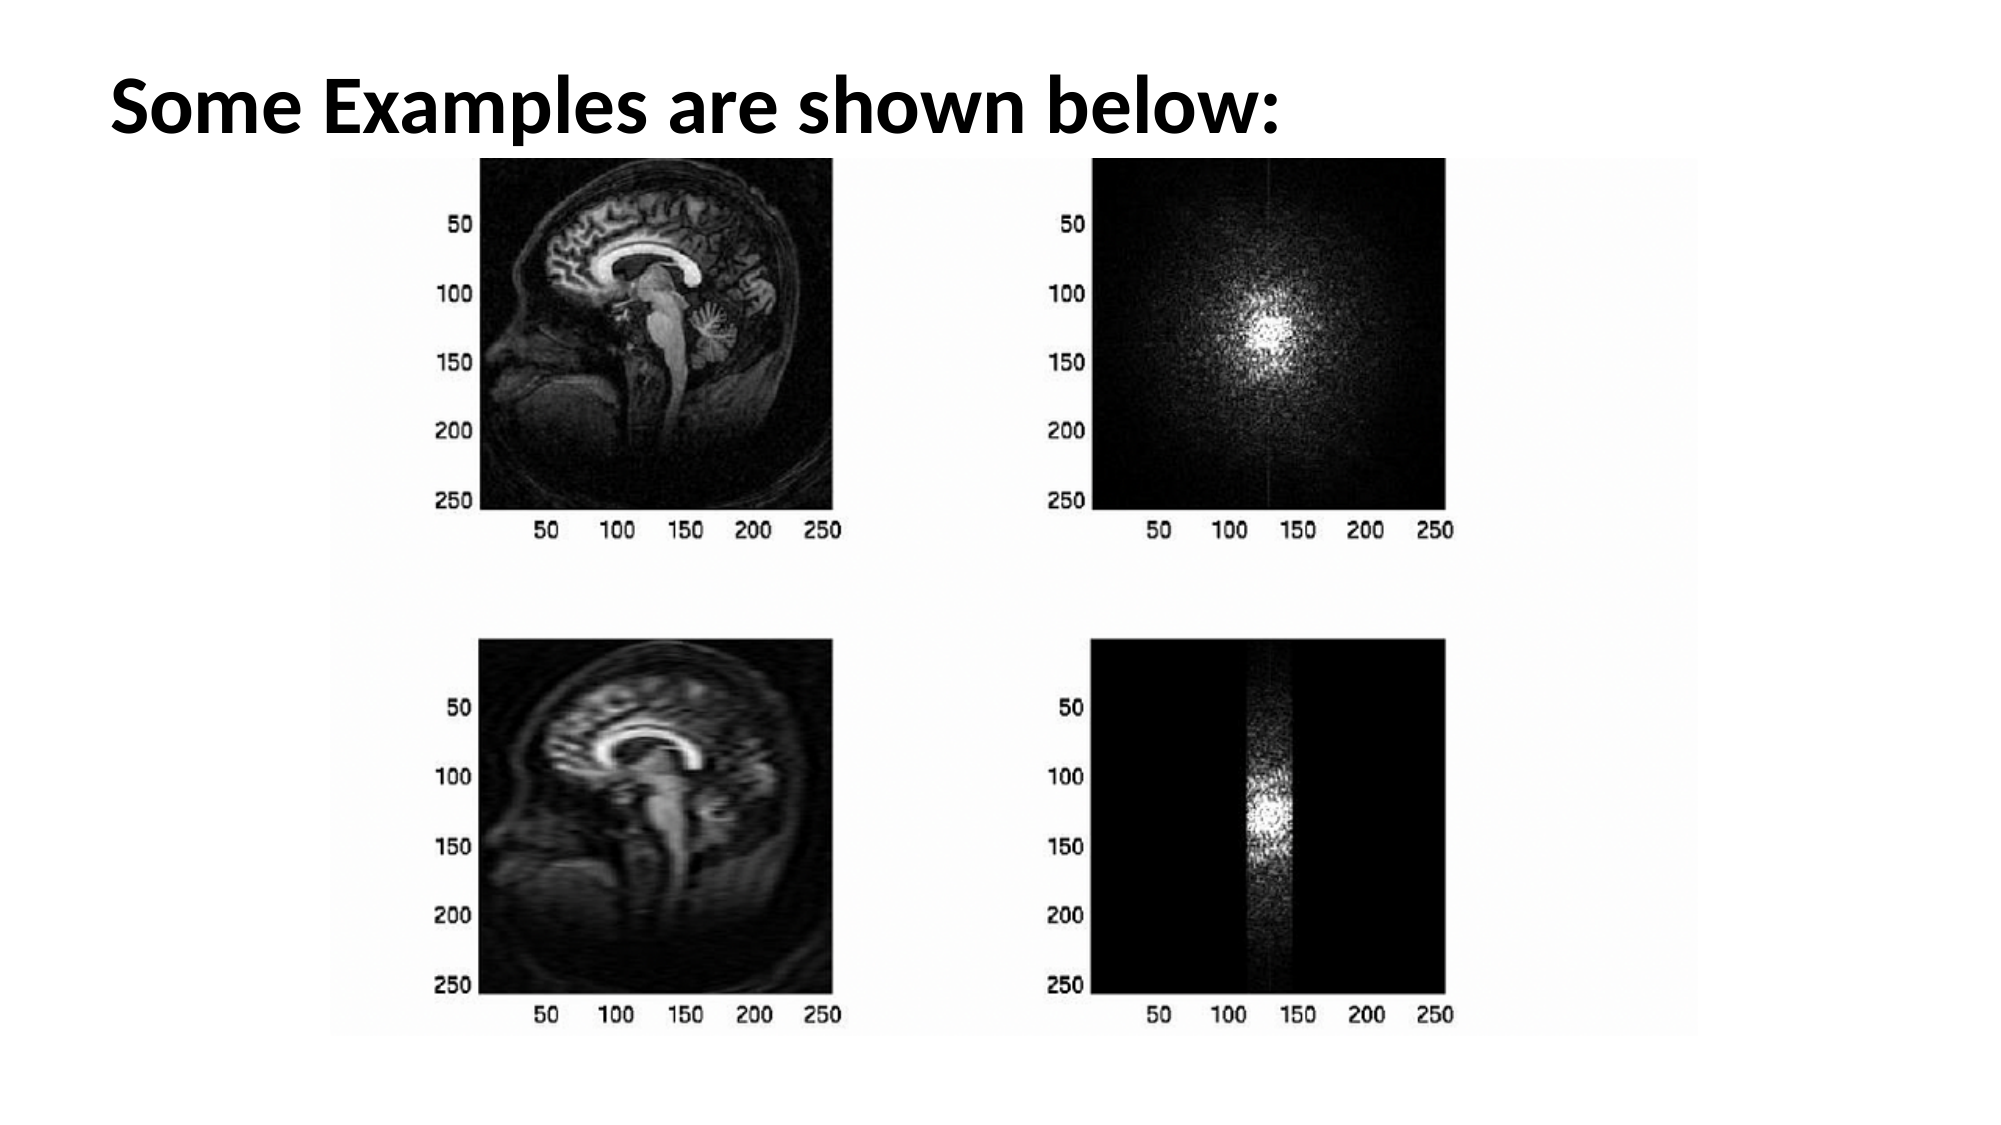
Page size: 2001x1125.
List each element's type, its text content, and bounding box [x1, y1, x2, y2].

text_box Some Examples are shown below: [95, 42, 1307, 158]
picture [330, 158, 1698, 1036]
